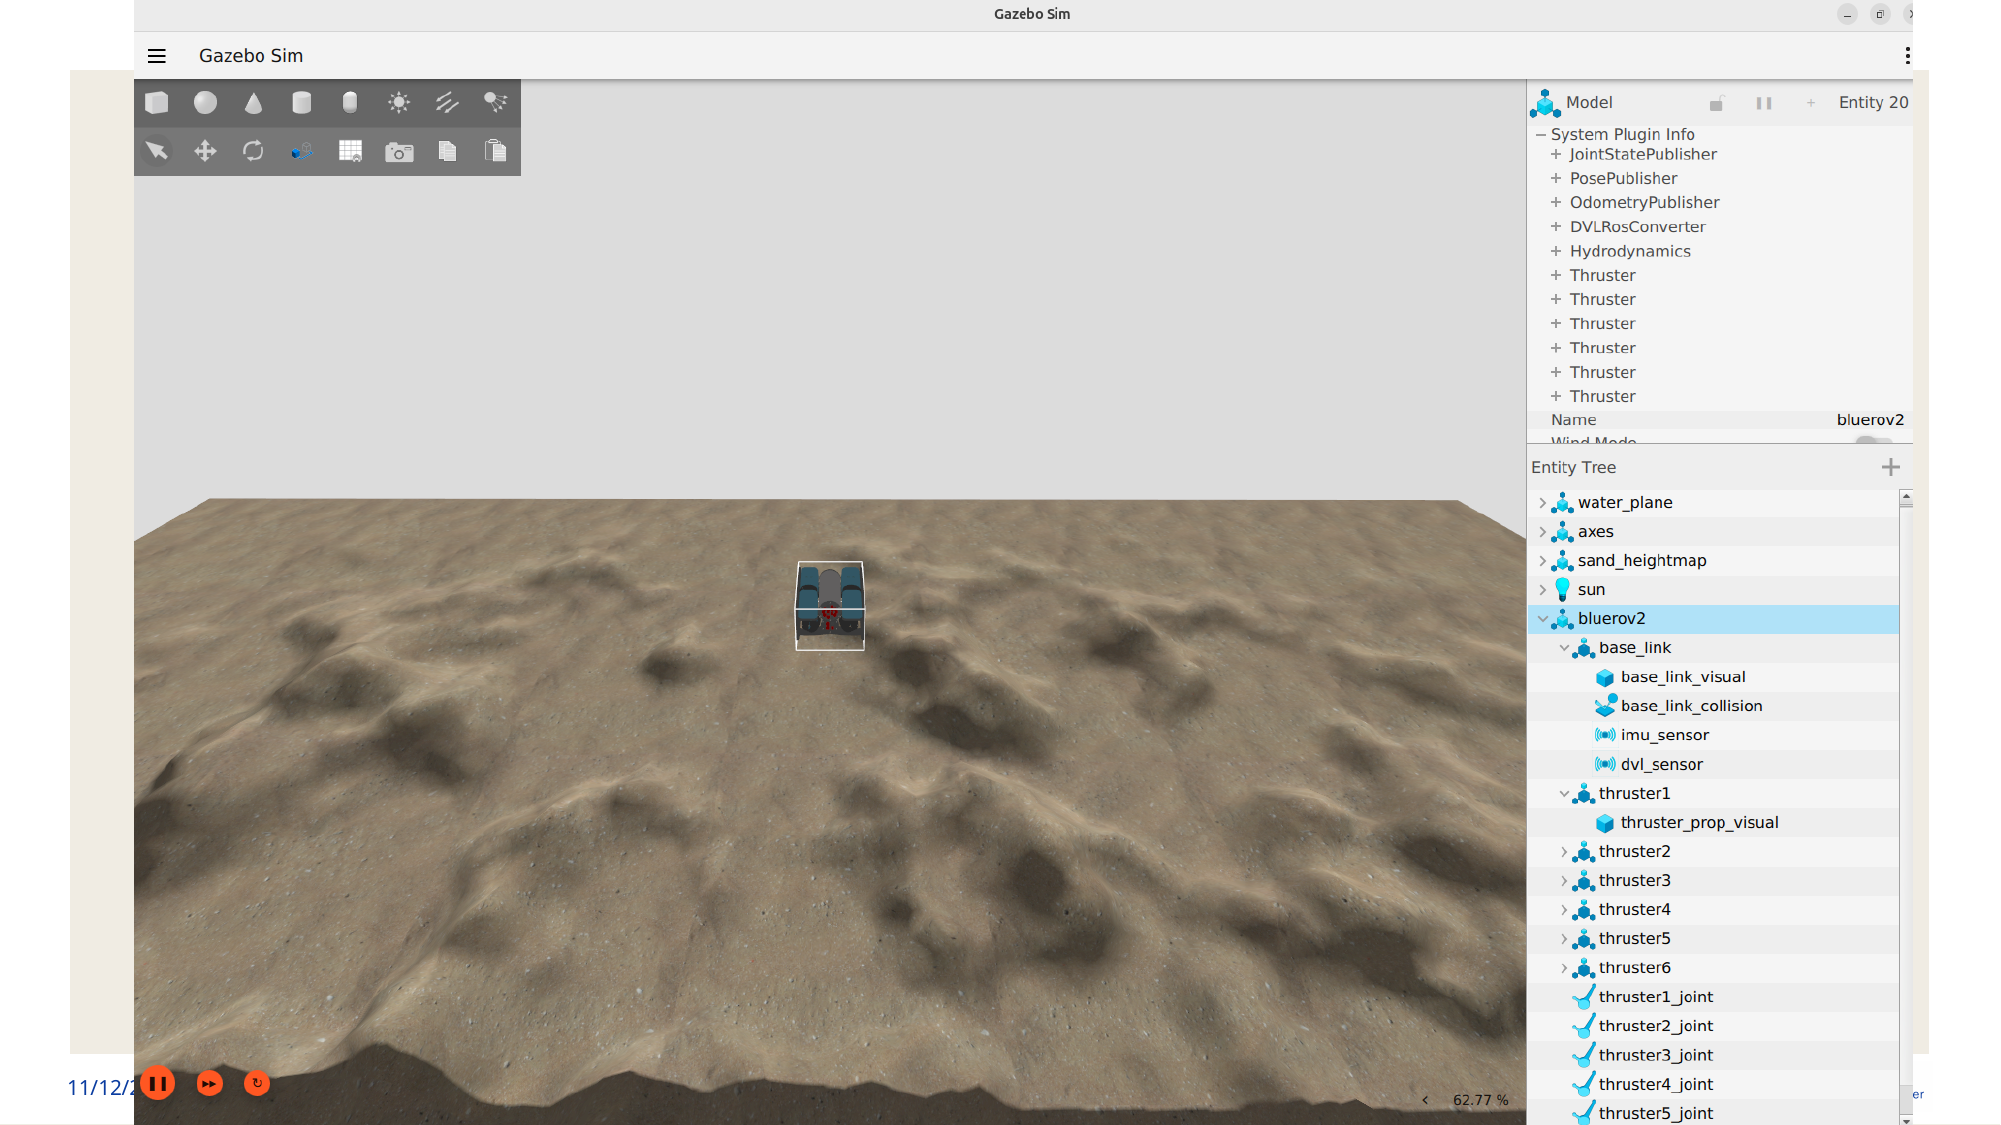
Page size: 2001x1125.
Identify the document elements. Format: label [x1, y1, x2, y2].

picture [134, 0, 1933, 1125]
slide_number [67, 1074, 134, 1125]
